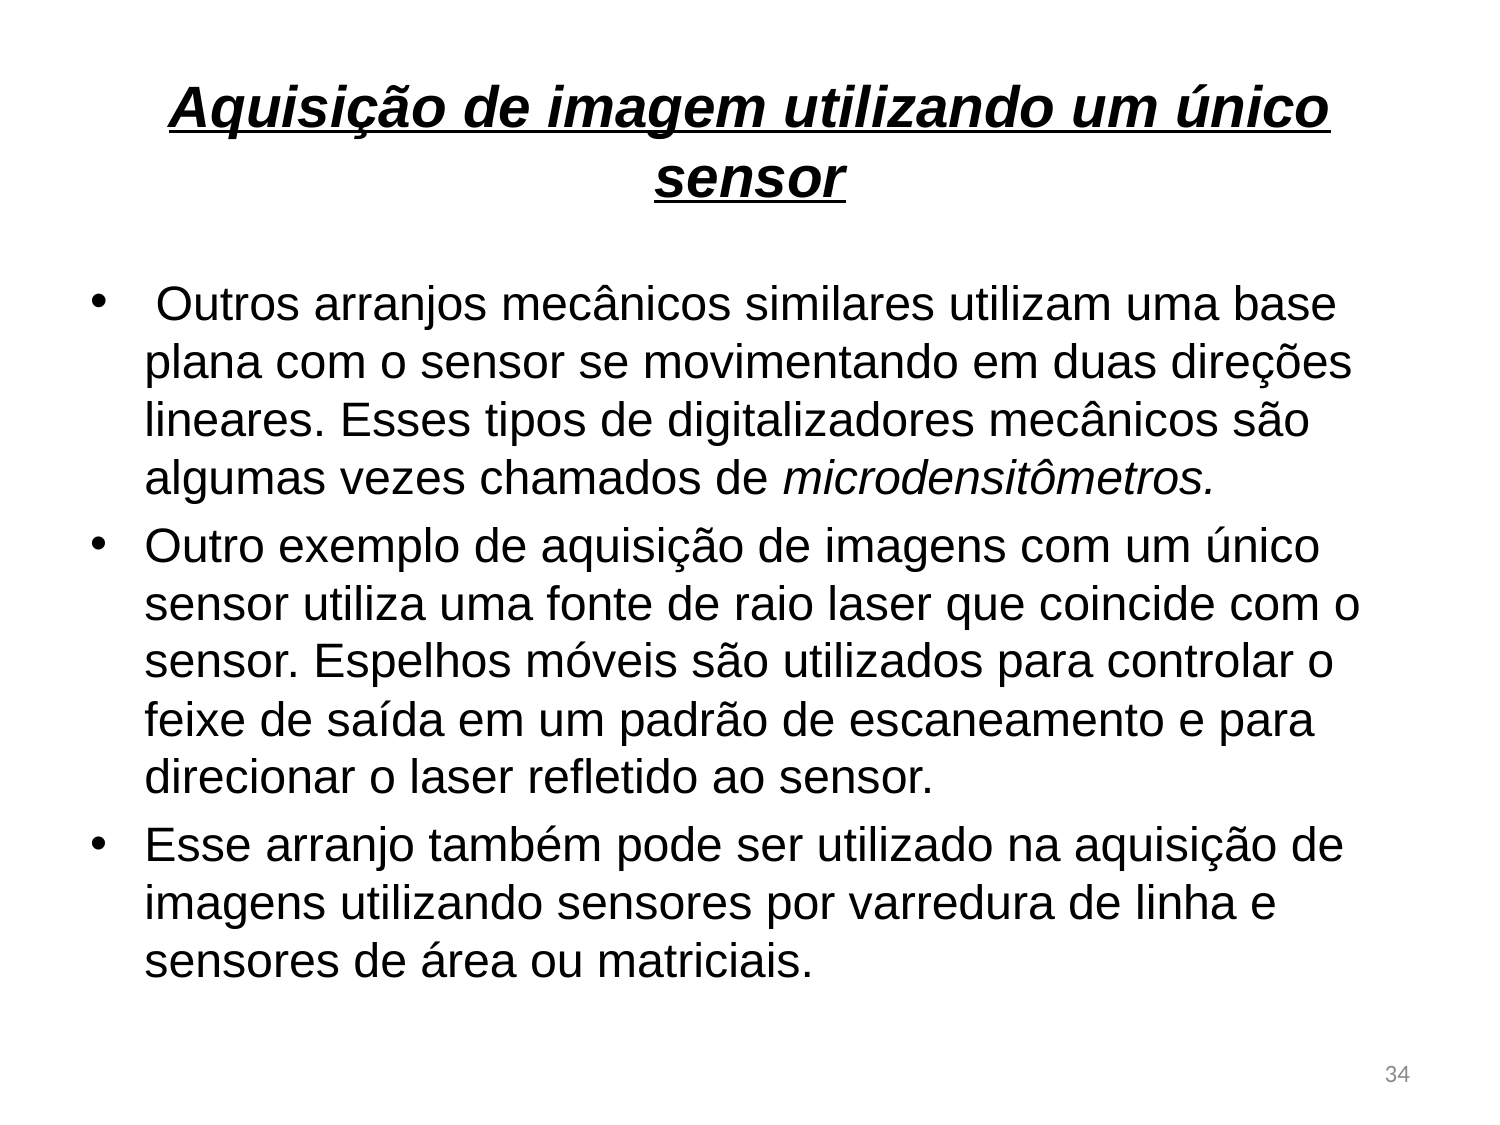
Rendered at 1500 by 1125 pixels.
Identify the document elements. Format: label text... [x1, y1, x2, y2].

title Aquisição de imagem utilizando um único sensor [75, 45, 1425, 233]
slide_number 34 [1074, 1042, 1425, 1103]
list Outros arranjos mecânicos similares utilizam uma base plana com o sensor se movimentando em duas direções lineares. Esses tipos de digitalizadores mecânicos são algumas vezes chamados de microdensitômetros. Outro exemplo de aquisição de imagens com um único sensor utiliza uma fonte de raio laser que coincide com o sensor. Espelhos móveis são utilizados para controlar o feixe de saída em um padrão de escaneamento e para direcionar o laser refletido ao sensor. Esse arranjo também pode ser utilizado na aquisição de imagens utilizando sensores por varredura de linha e sensores de área ou matriciais. [75, 262, 1425, 1005]
